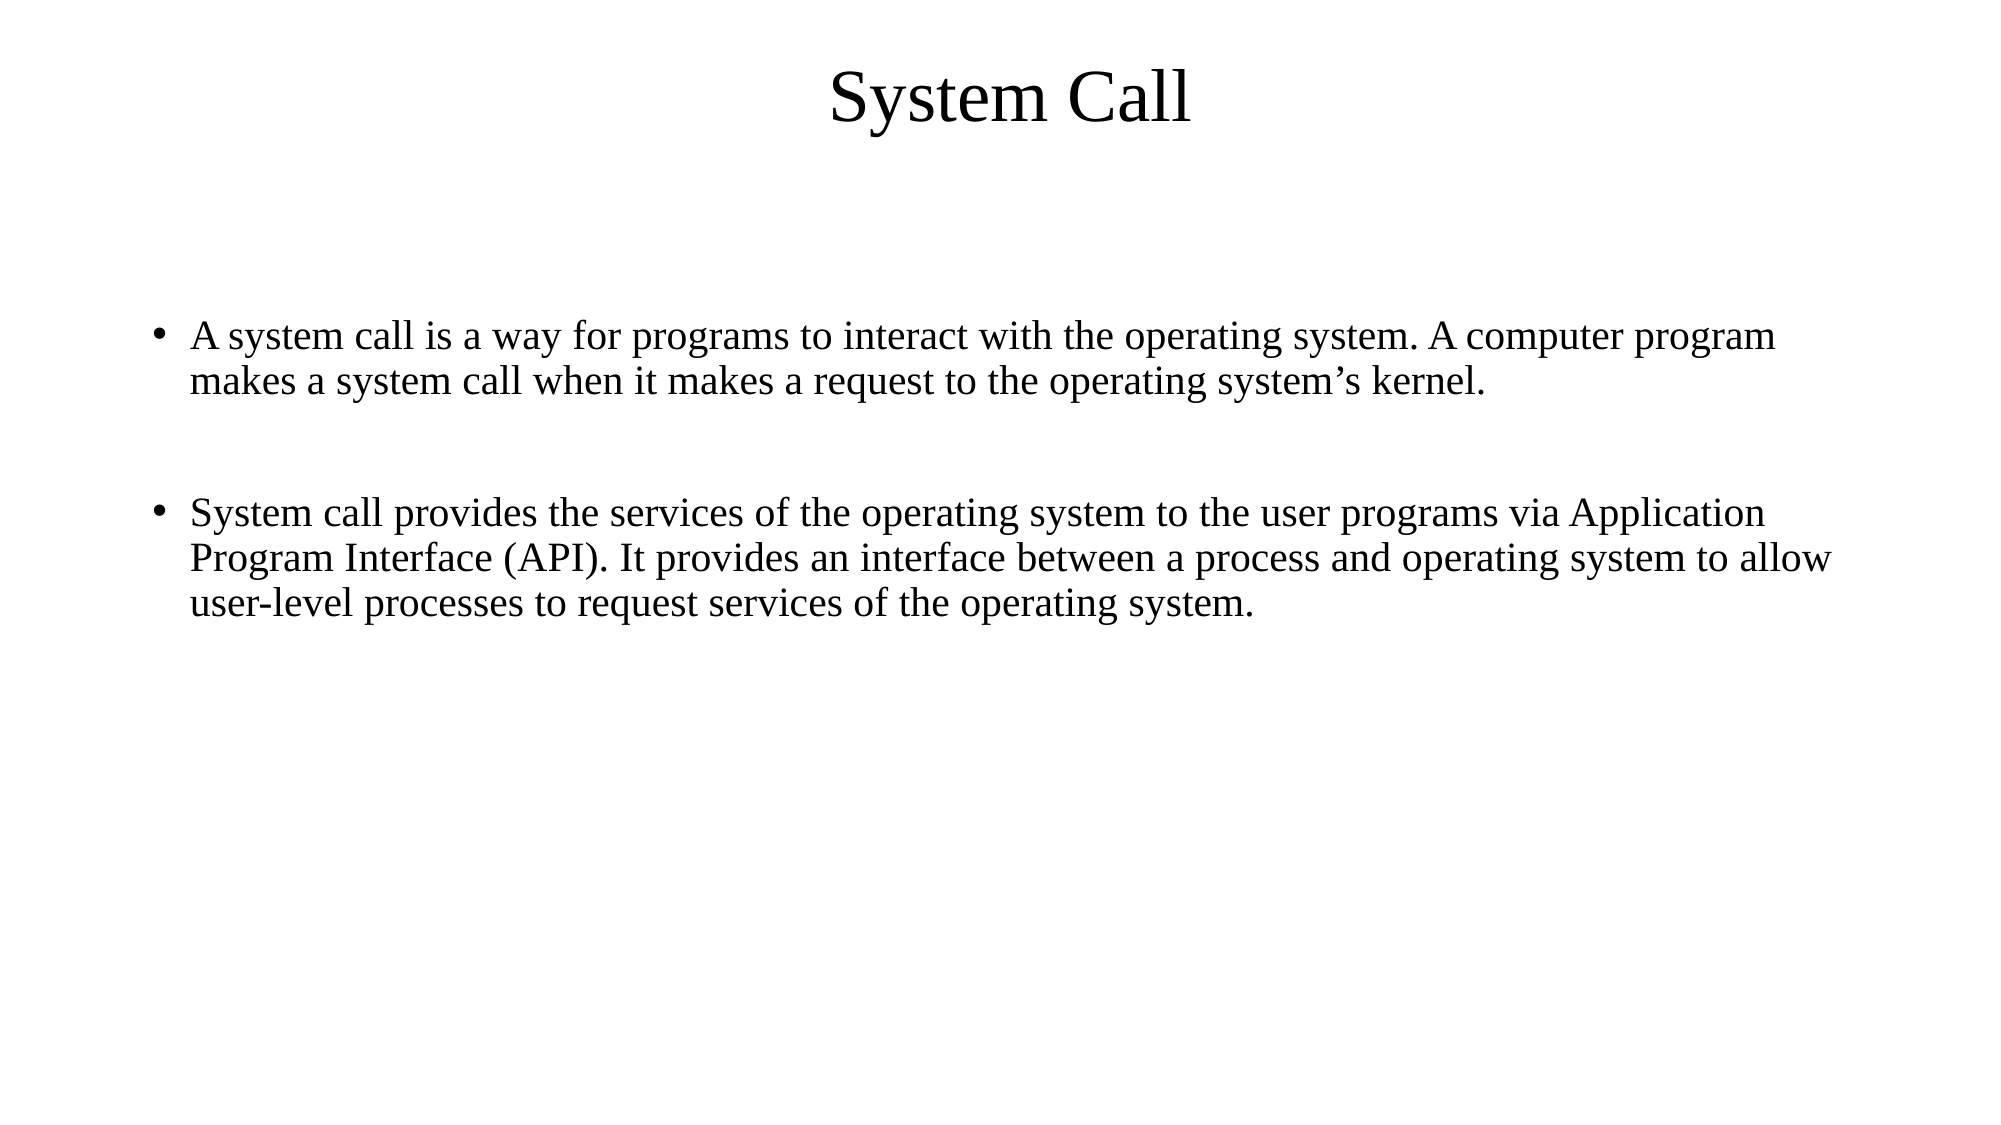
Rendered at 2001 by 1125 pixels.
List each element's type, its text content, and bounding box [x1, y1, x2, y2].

list A system call is a way for programs to interact with the operating system. A computer program makes a system call when it makes a request to the operating system’s kernel. System call provides the services of the operating system to the user programs via Application Program Interface (API). It provides an interface between a process and operating system to allow user-level processes to request services of the operating system. [137, 169, 1863, 1014]
title System Call [147, 26, 1873, 169]
